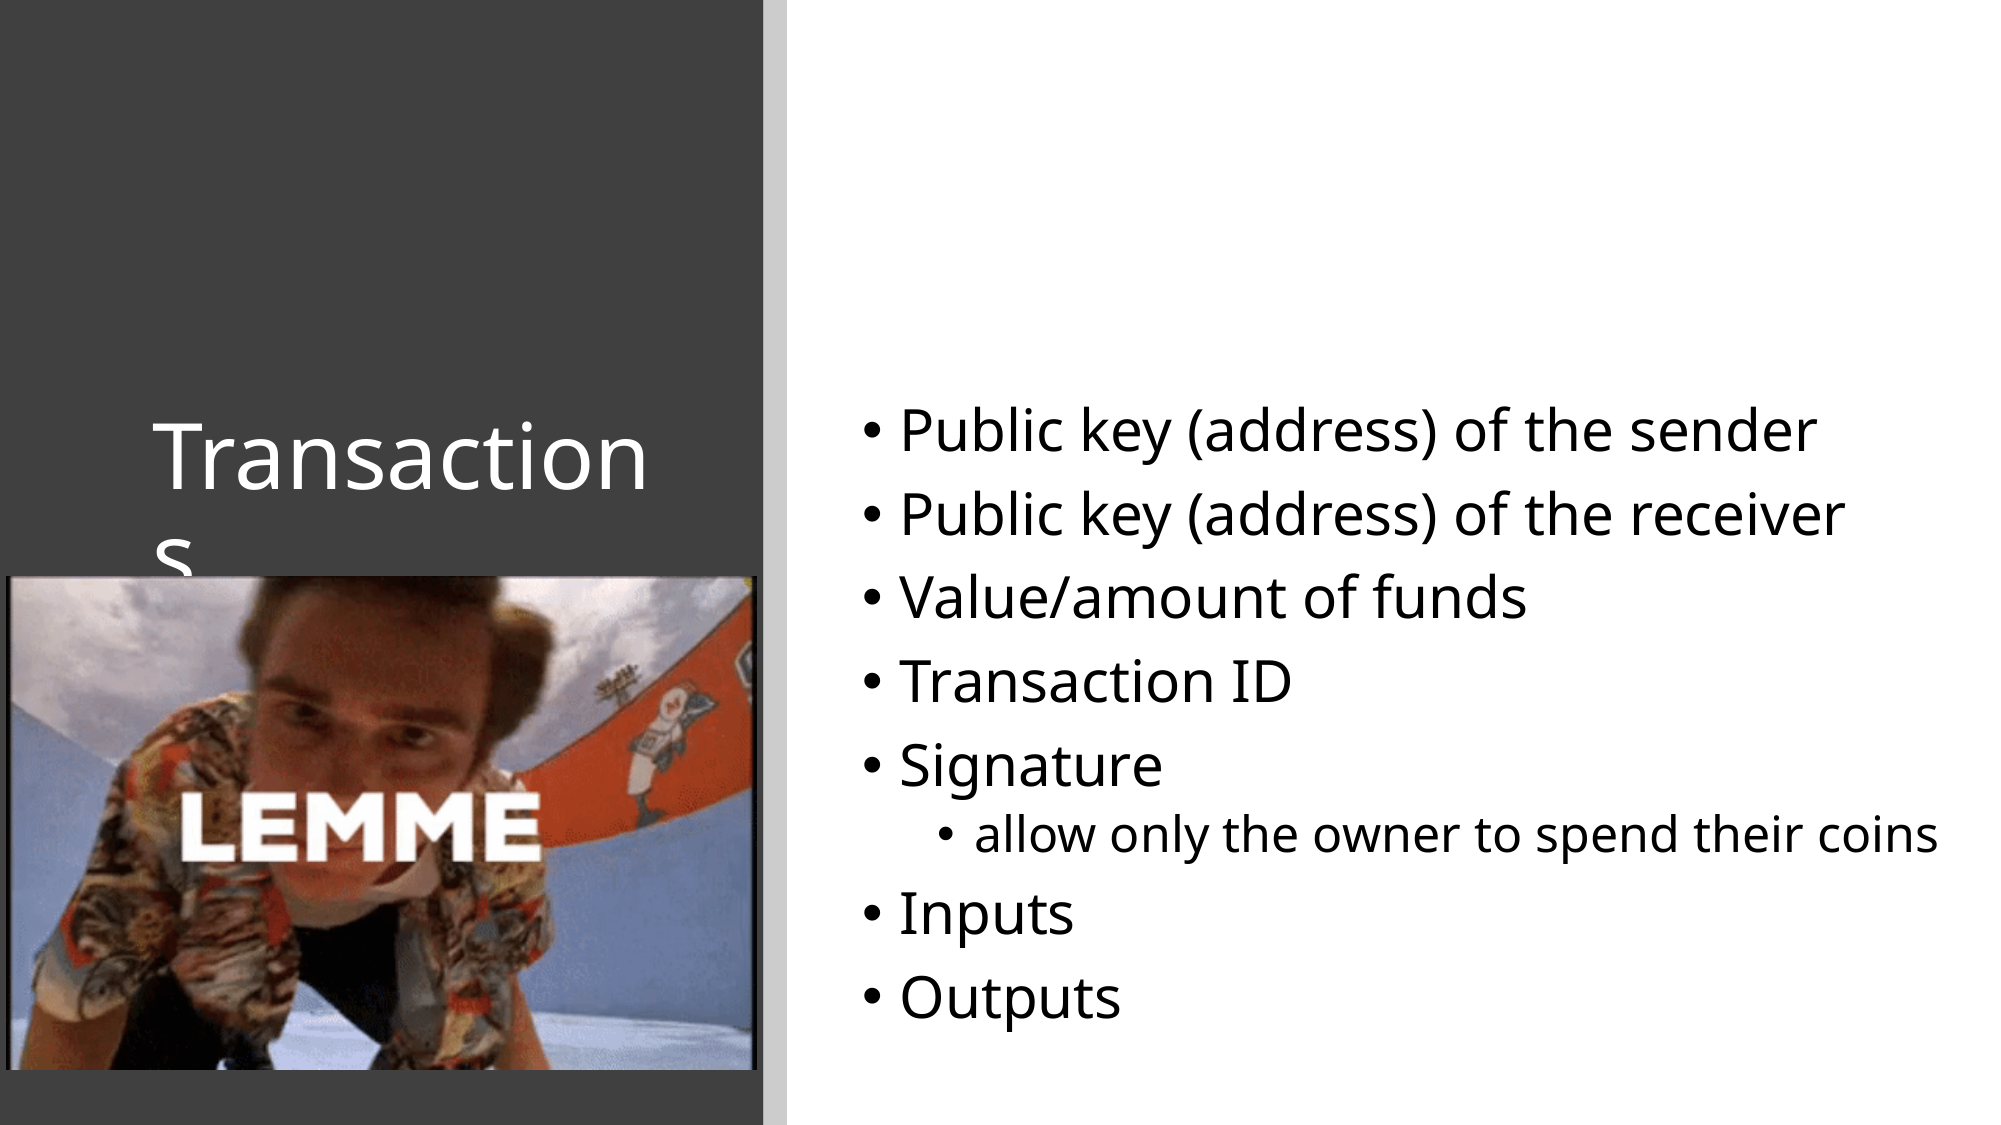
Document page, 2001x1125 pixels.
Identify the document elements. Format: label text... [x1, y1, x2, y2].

picture [6, 576, 757, 1070]
text_box [0, 0, 762, 1125]
title Transactions [137, 133, 685, 576]
text_box Public key (address) of the sender Public key (address) of the receiver Value/amount of funds Transaction ID Signature allow only the owner to spend their coins Inputs Outputs [847, 303, 1970, 1105]
text_box [762, 0, 788, 1125]
